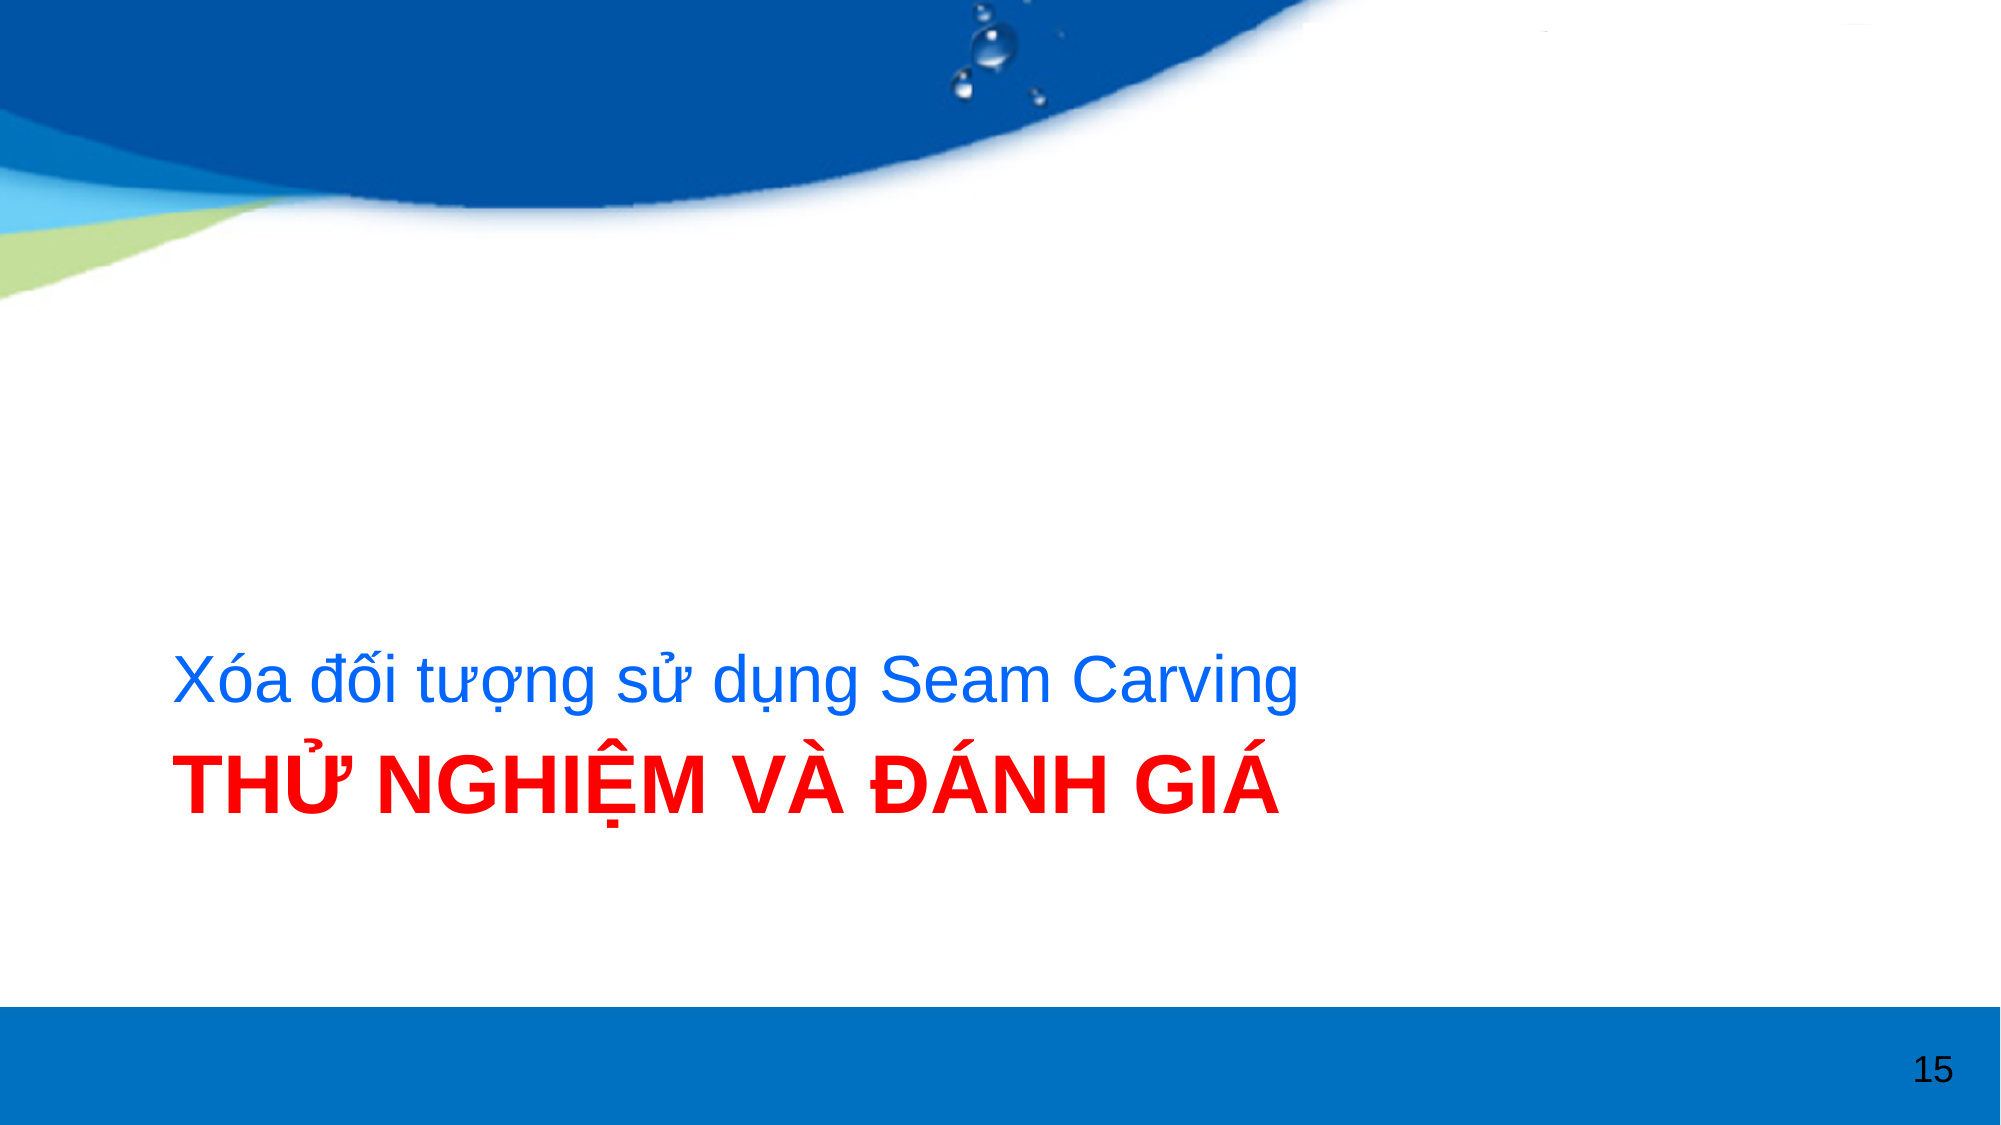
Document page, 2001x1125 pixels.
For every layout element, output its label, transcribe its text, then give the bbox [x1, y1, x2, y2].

list Xóa đối tượng sử dụng Seam Carving [157, 476, 1858, 723]
picture [0, 0, 2001, 1125]
title Thử nghiệm và đánh giá [157, 723, 1858, 947]
